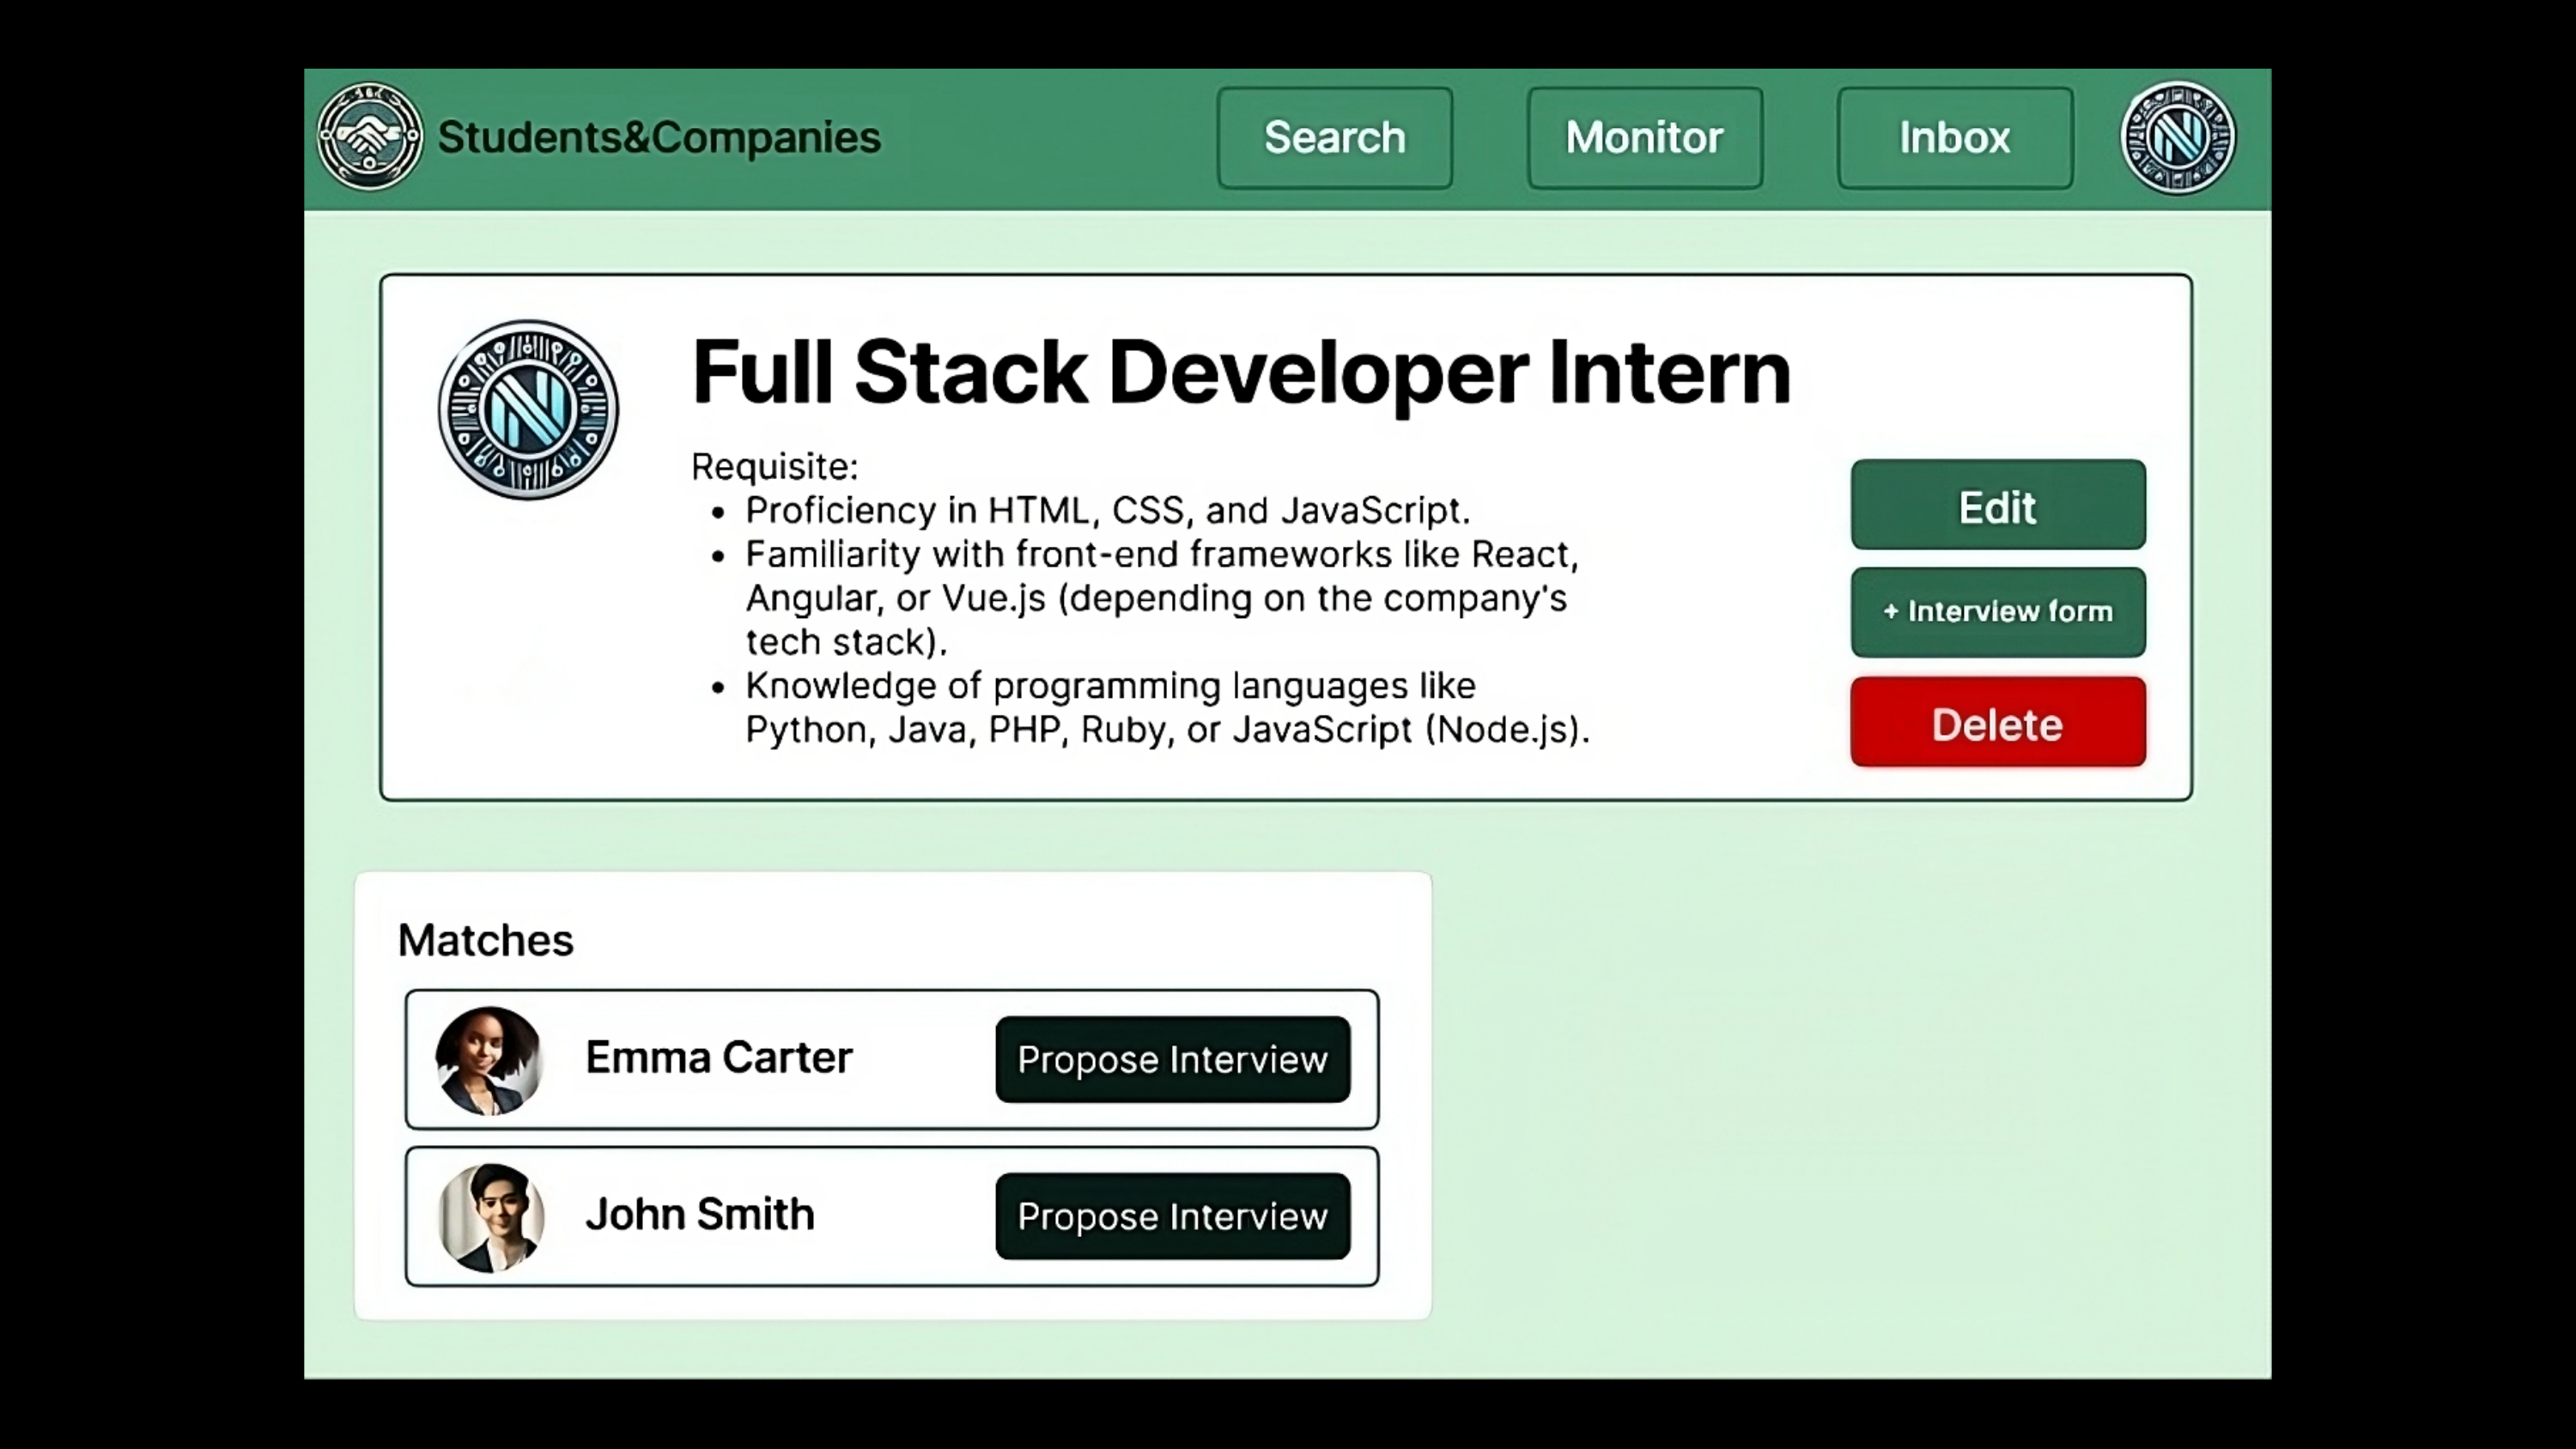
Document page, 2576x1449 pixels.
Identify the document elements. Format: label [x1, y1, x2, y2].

text_box [304, 69, 2272, 1380]
